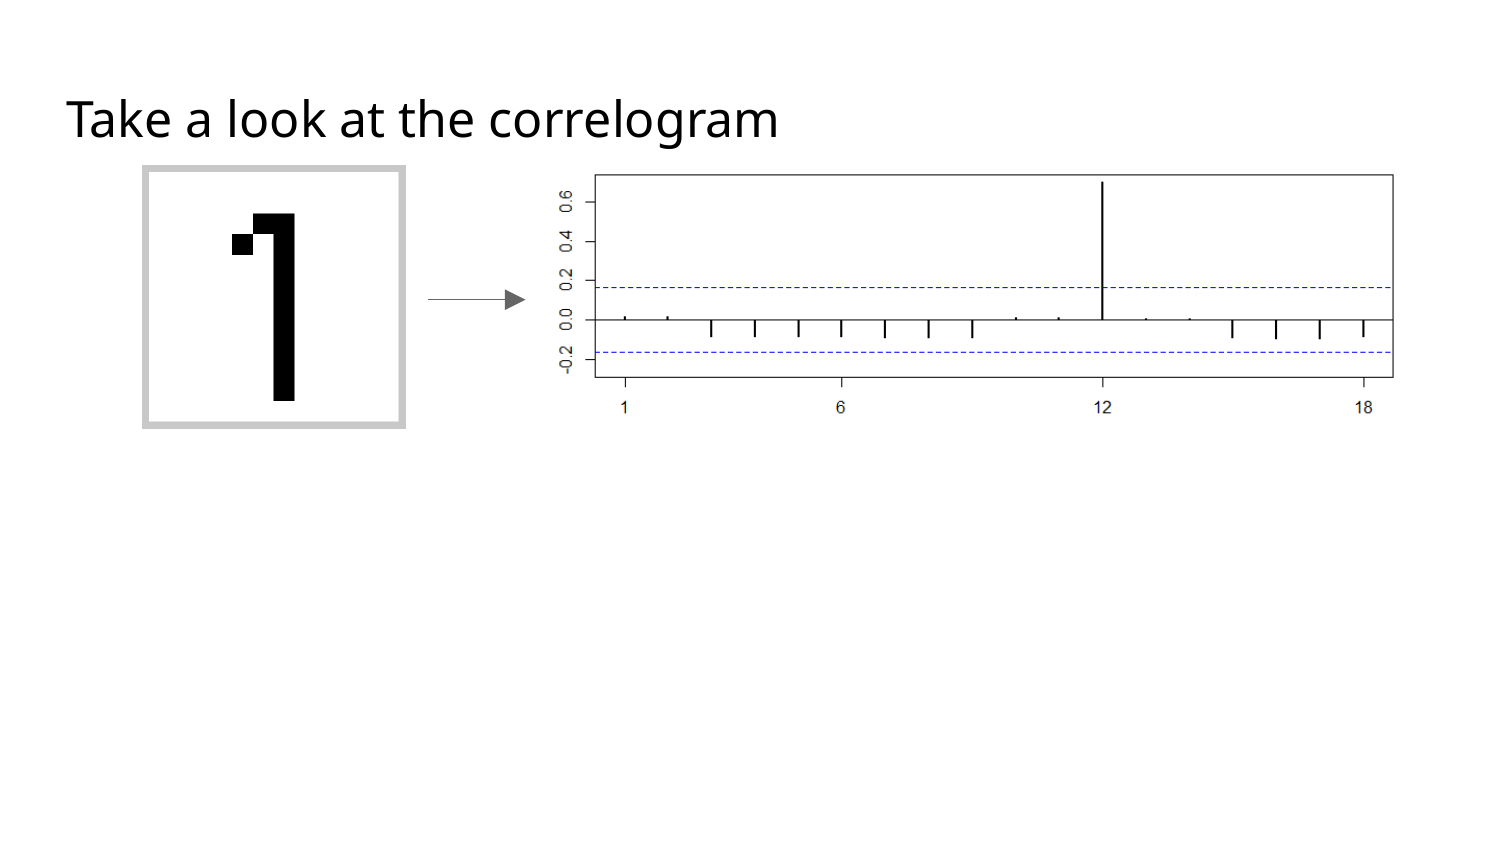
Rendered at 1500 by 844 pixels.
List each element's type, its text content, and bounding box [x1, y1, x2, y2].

picture [550, 165, 1404, 429]
title Take a look at the correlogram [51, 72, 1449, 167]
picture [142, 165, 406, 429]
